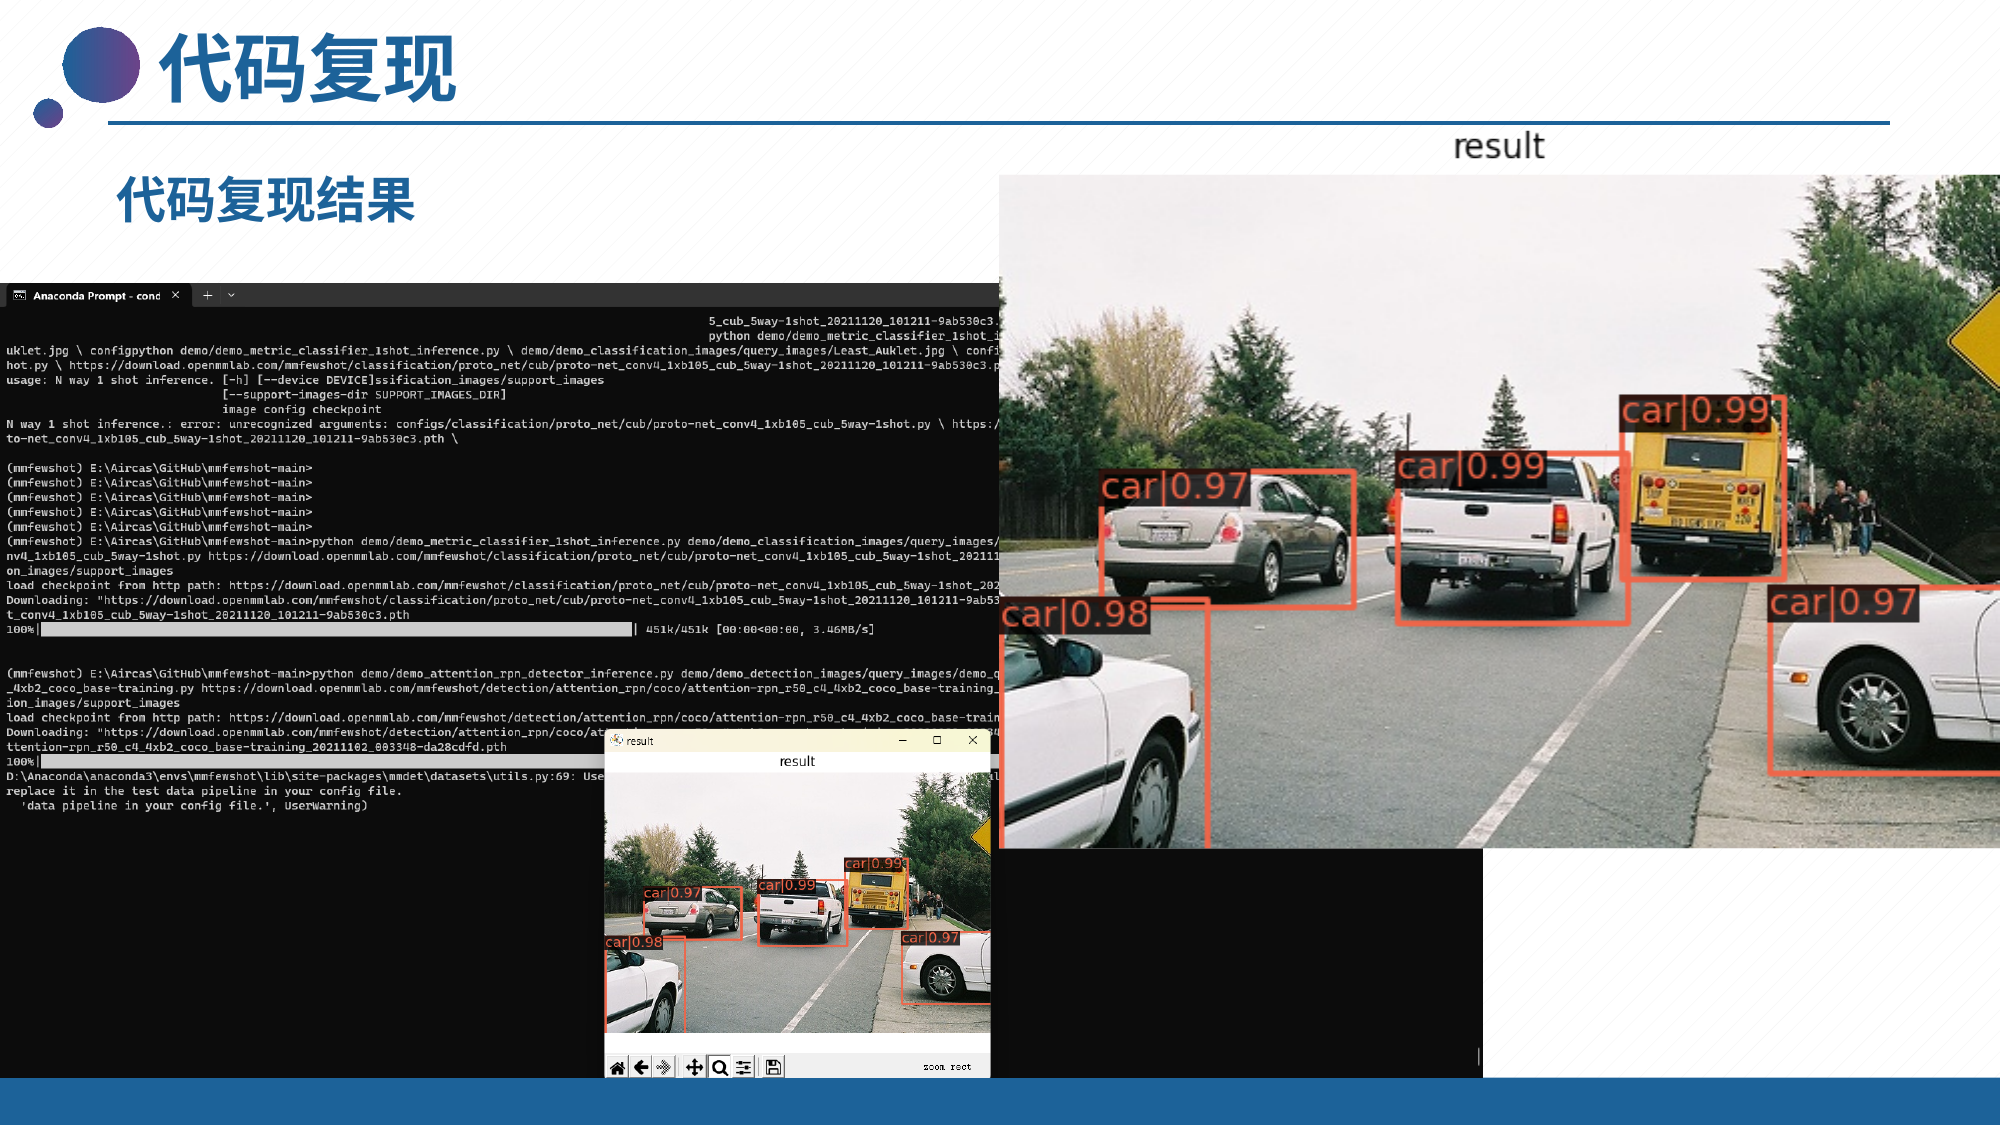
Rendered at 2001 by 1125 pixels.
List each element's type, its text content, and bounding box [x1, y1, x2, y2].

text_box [33, 26, 140, 128]
text_box [0, 1077, 2000, 1125]
picture [0, 122, 2000, 1078]
text_box 代码复现结果 [101, 160, 999, 236]
text_box 代码复现 [158, 3, 1387, 120]
